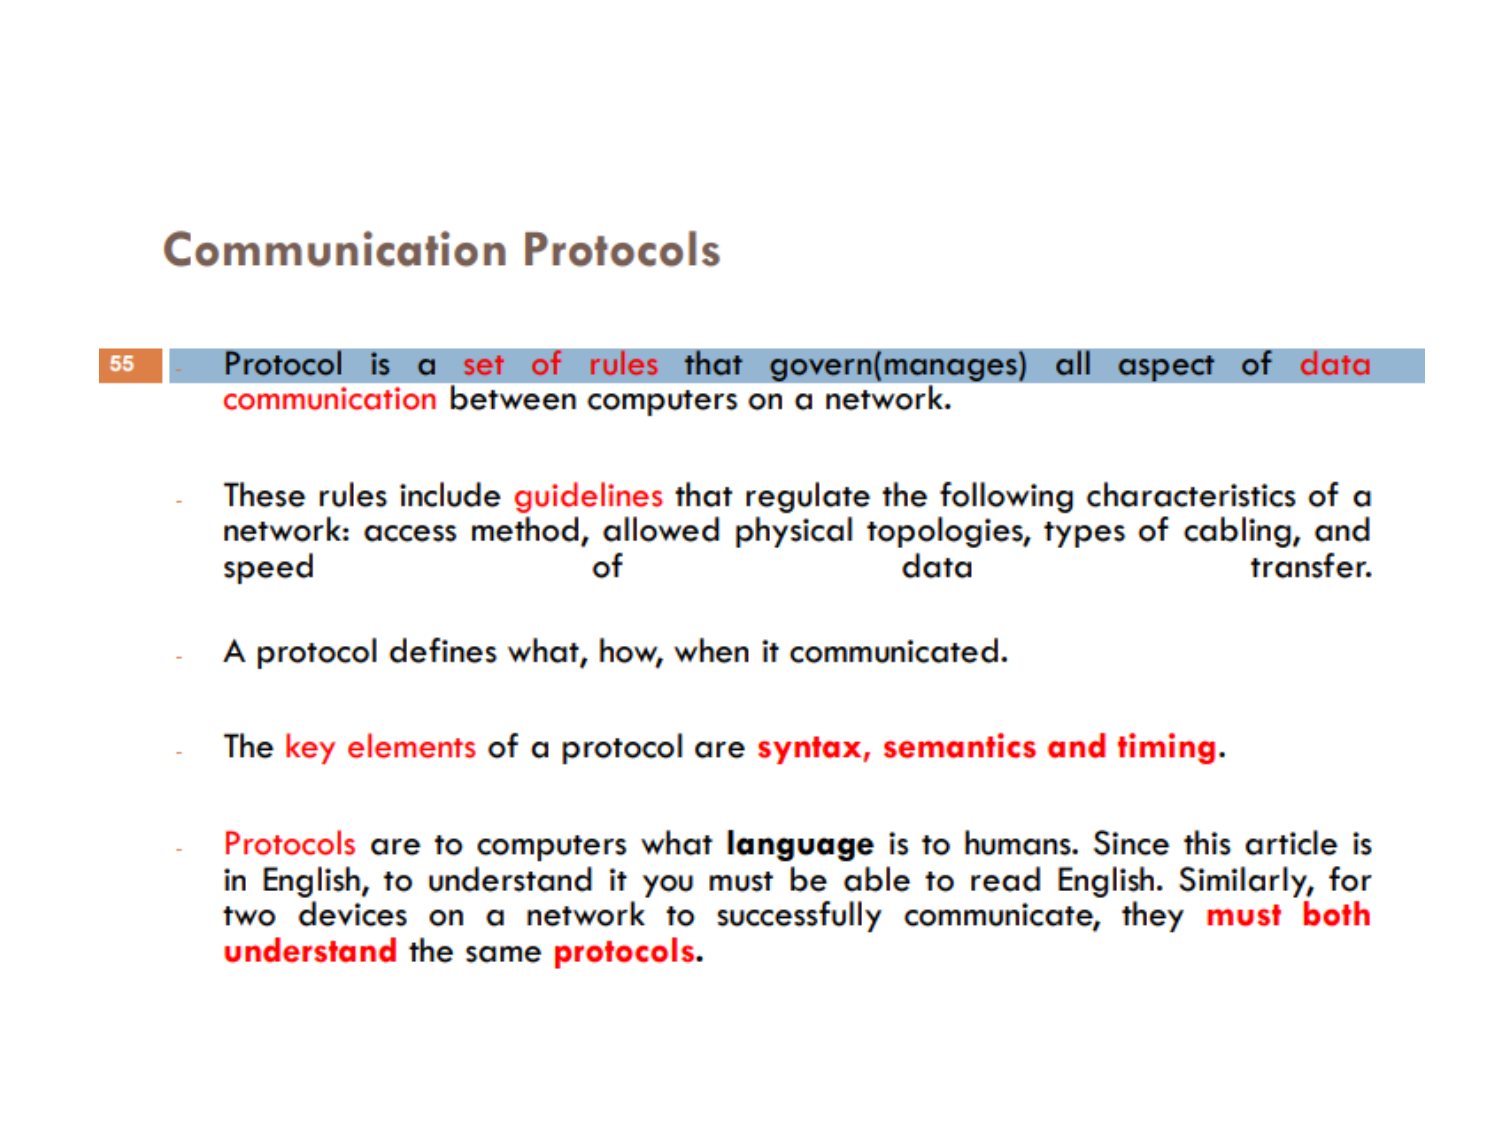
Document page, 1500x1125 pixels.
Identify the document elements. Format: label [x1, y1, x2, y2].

picture [99, 212, 1426, 988]
